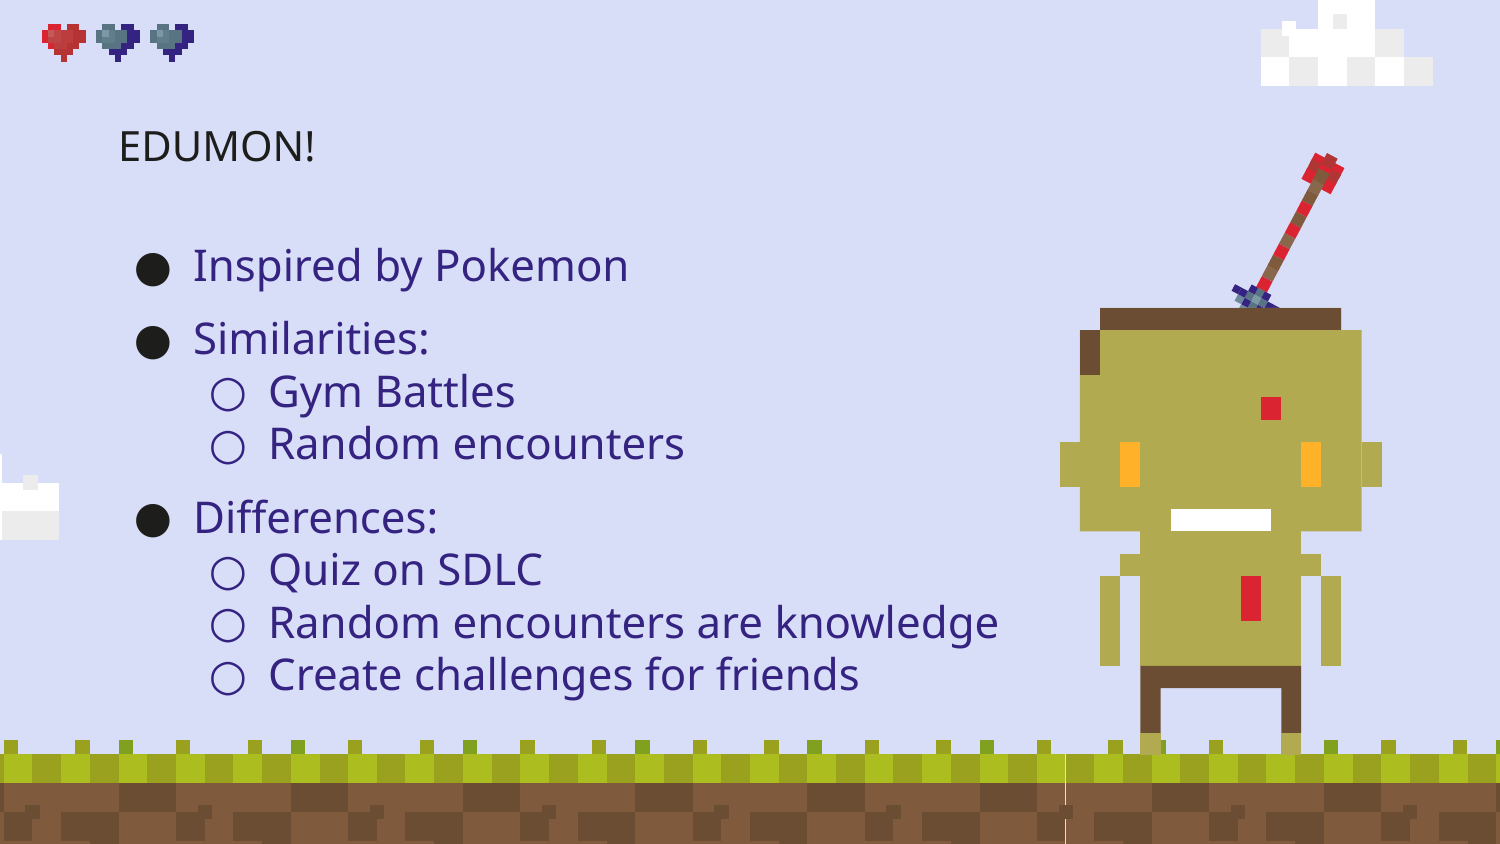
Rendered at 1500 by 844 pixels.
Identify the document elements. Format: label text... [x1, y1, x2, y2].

title EDUMON! [118, 76, 838, 213]
subtitle Inspired by Pokemon Similarities: Gym Battles Random encounters Differences: Quiz on SDLC Random encounters are knowledge Create challenges for friends [118, 248, 1032, 729]
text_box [1059, 307, 1383, 756]
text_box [1261, 144, 1315, 306]
